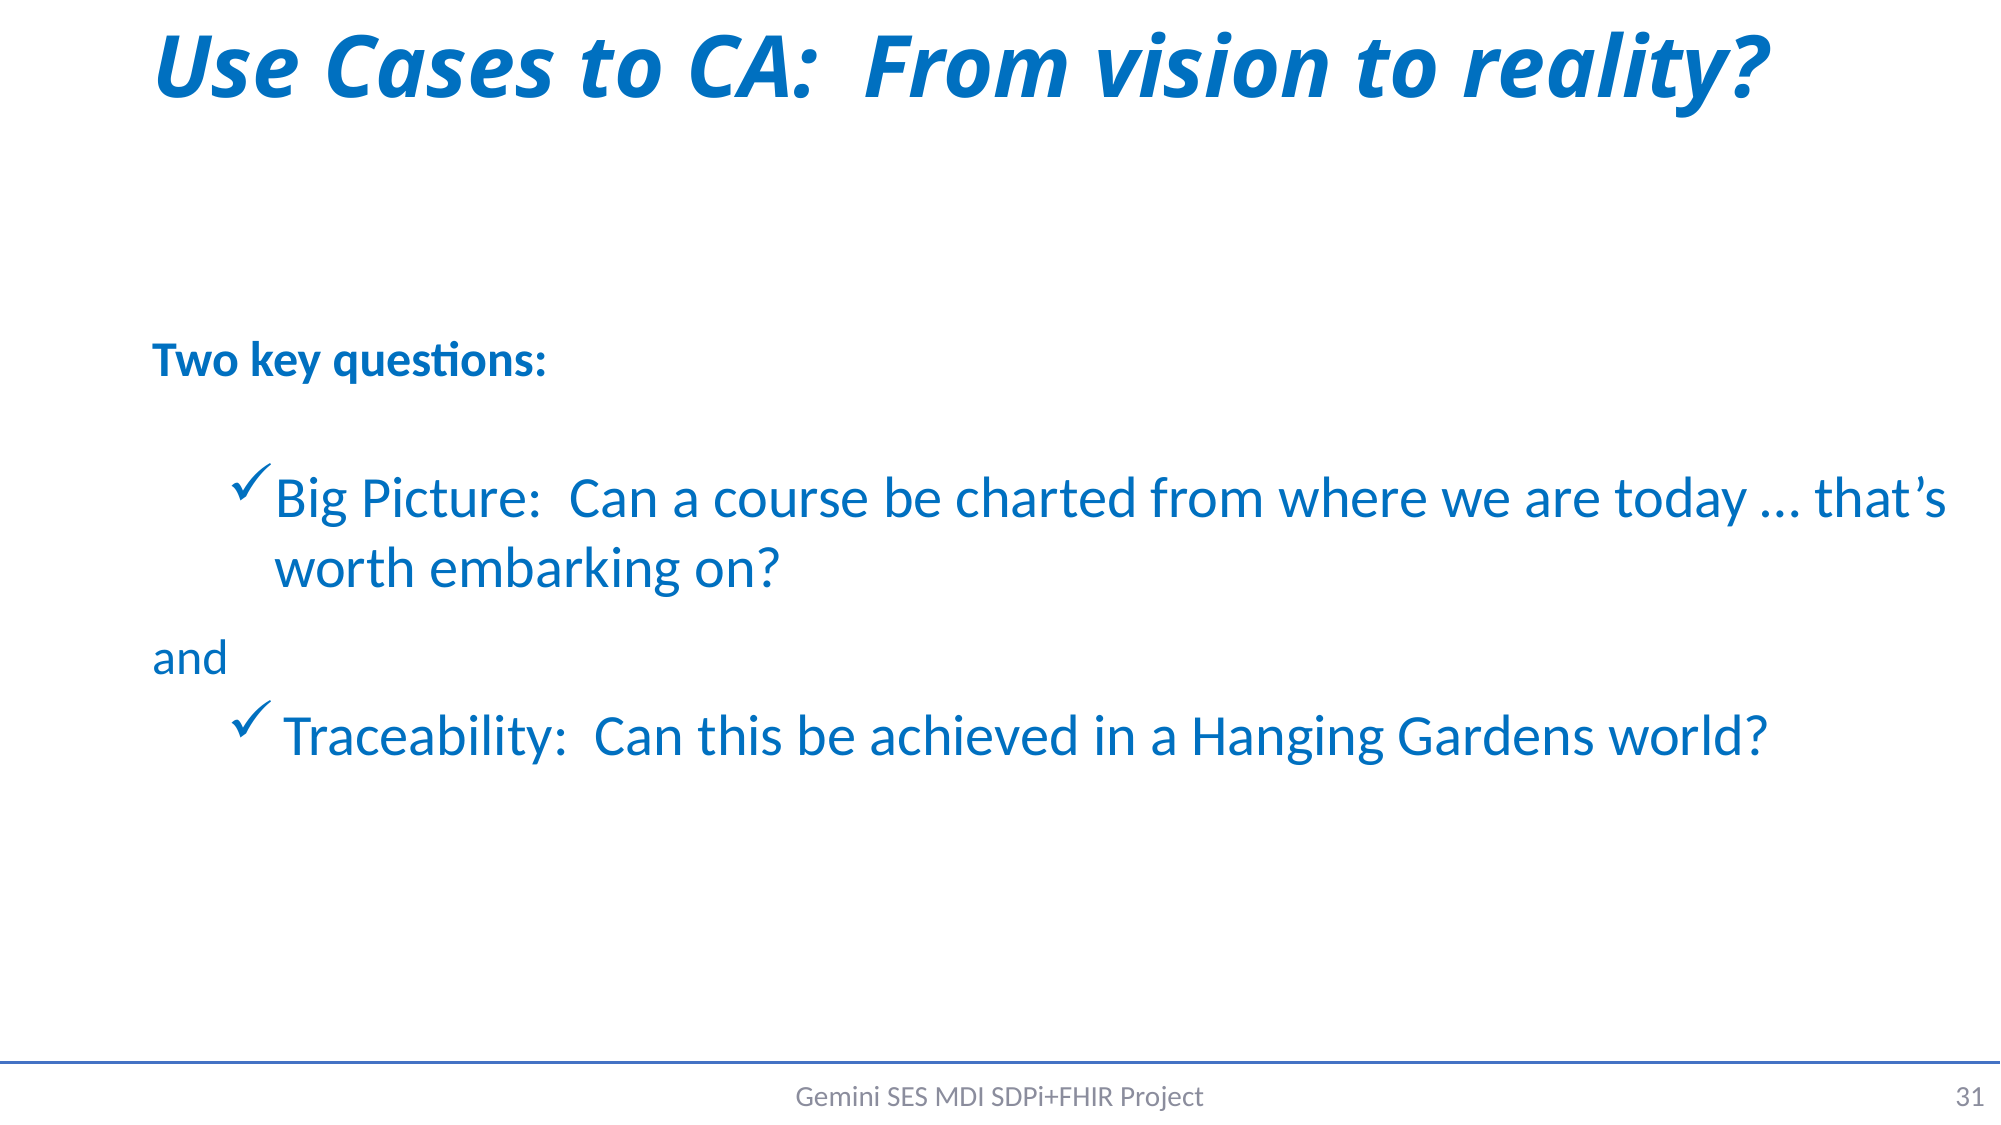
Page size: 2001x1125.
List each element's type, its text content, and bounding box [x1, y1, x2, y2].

text_box Two key questions: Big Picture: Can a course be charted from where we are today … that’s worth embarking on? and Traceability: Can this be achieved in a Hanging Gardens world? [137, 319, 2000, 775]
slide_number 31 [1810, 1064, 2000, 1125]
footer Gemini SES MDI SDPi+FHIR Project [0, 1064, 1810, 1125]
title Use Cases to CA: From vision to reality? [137, 3, 1863, 136]
